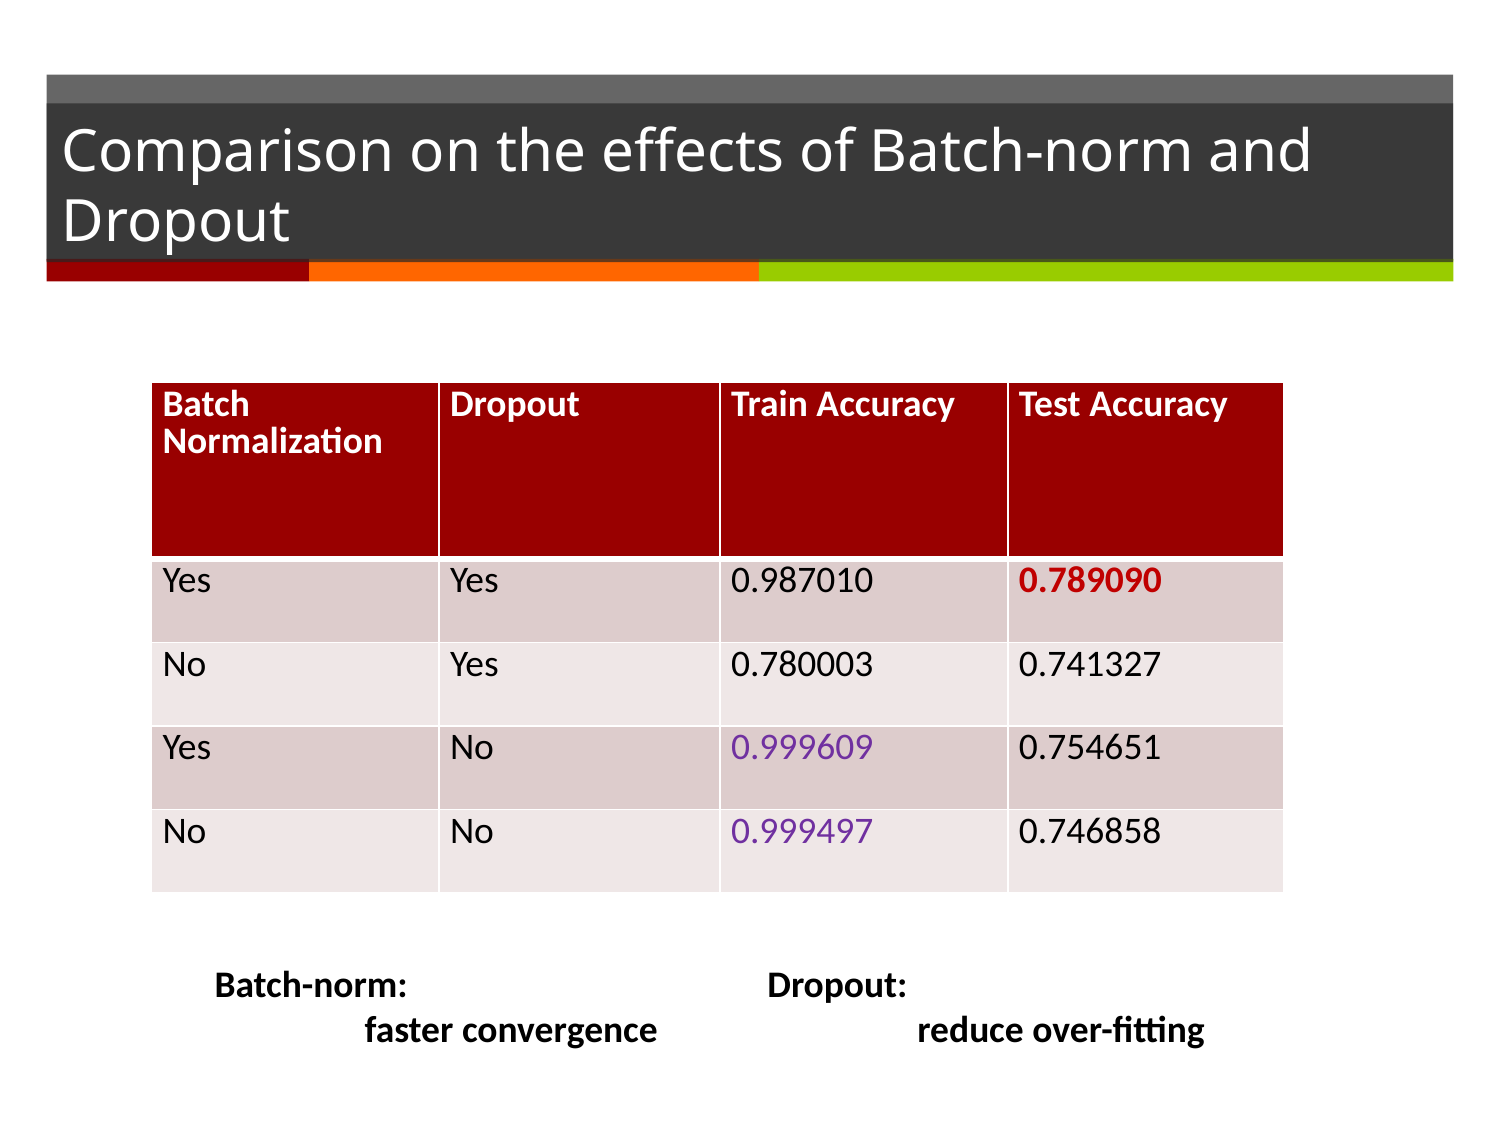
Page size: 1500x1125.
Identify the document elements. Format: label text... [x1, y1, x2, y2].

table_cell 0.746858 [1009, 810, 1283, 892]
title Comparison on the effects of Batch-norm and Dropout [46, 103, 1454, 263]
table_cell 0.999497 [721, 810, 1007, 892]
table_cell 0.780003 [721, 643, 1007, 725]
table_cell Yes [440, 643, 719, 725]
table_cell No [152, 810, 438, 892]
table_header Test Accuracy [1009, 383, 1283, 556]
table_cell 0.789090 [1009, 562, 1283, 642]
table_cell No [152, 643, 438, 725]
table_cell 0.754651 [1009, 727, 1283, 809]
table_header Dropout [440, 383, 719, 556]
table_cell Yes [440, 562, 719, 642]
table_cell Yes [152, 727, 438, 809]
table_cell 0.741327 [1009, 643, 1283, 725]
table_cell 0.987010 [721, 562, 1007, 642]
text_box Dropout: reduce over-fitting [752, 952, 1220, 1058]
table_cell No [440, 810, 719, 892]
text_box Batch-norm: faster convergence [199, 952, 673, 1058]
table_header Batch Normalization [152, 383, 438, 556]
table_cell No [440, 727, 719, 809]
table_cell Yes [152, 562, 438, 642]
table_header Train Accuracy [721, 383, 1007, 556]
table_cell 0.999609 [721, 727, 1007, 809]
